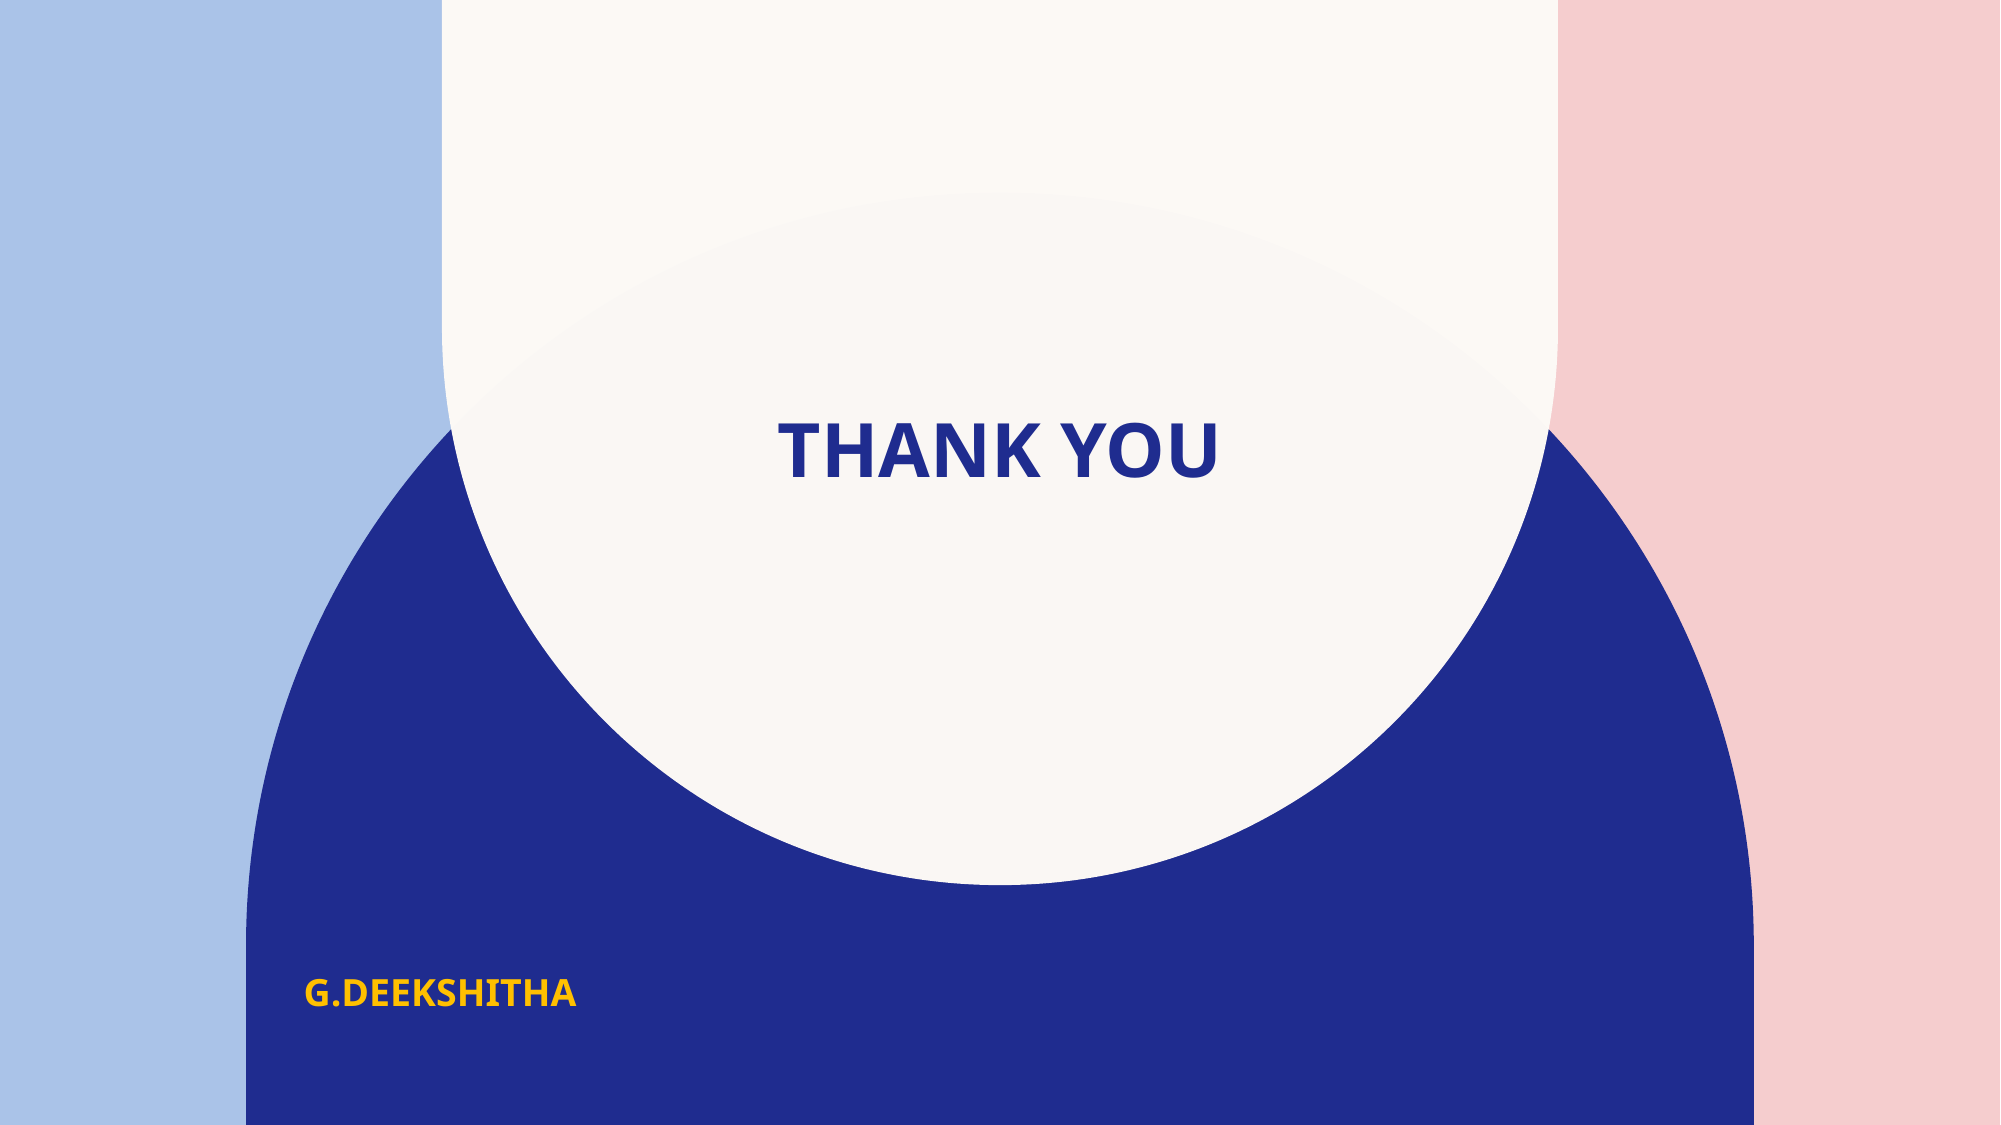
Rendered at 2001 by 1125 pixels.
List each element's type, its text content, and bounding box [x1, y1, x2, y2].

text_box G.DEEKSHITHA [288, 961, 1289, 1022]
title Thank you [475, 132, 1525, 762]
